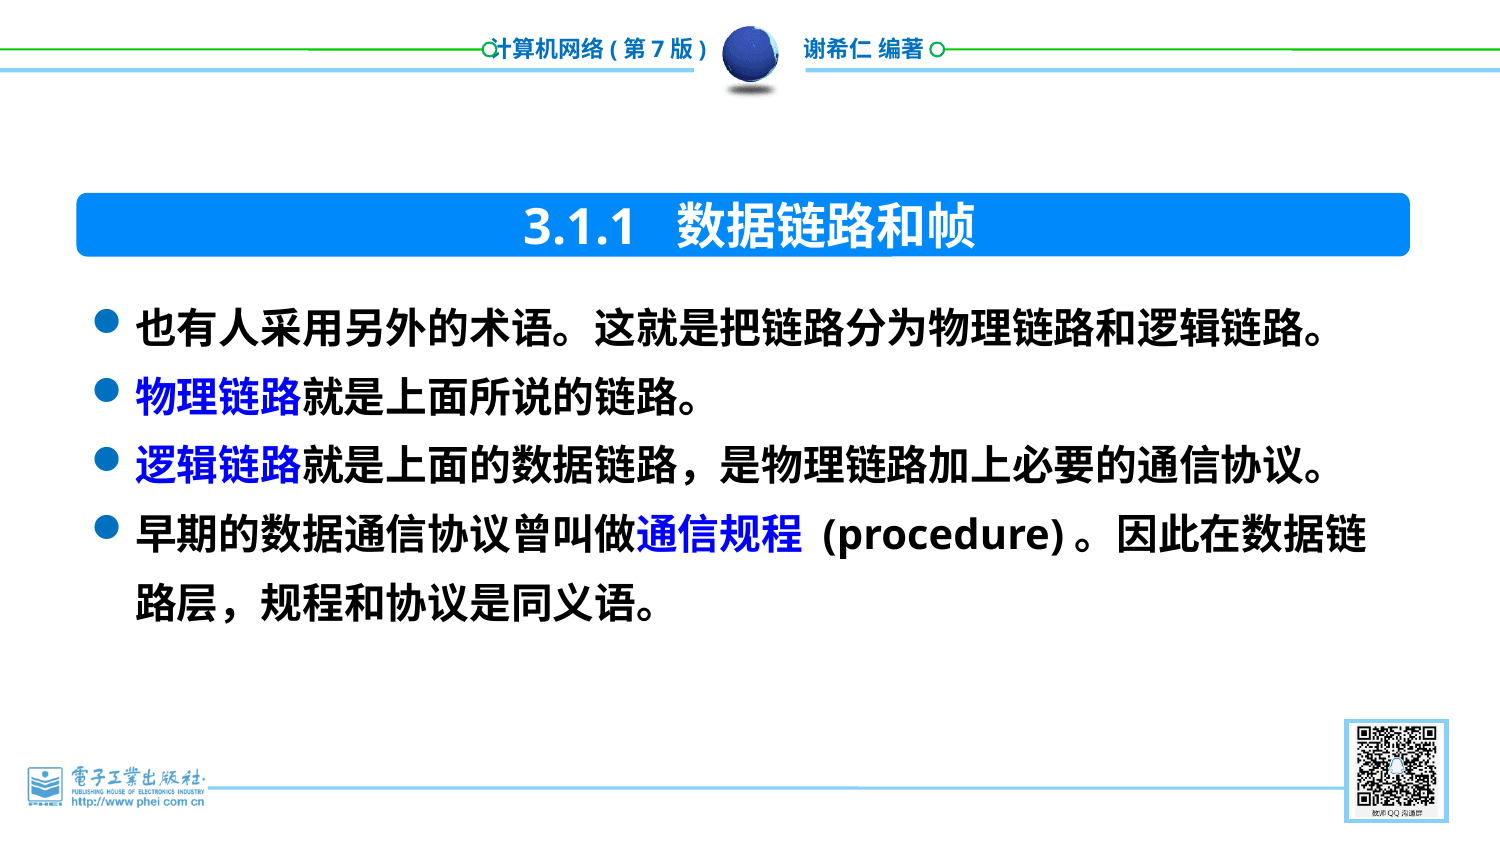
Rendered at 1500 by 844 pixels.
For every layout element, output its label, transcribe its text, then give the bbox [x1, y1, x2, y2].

text_box 也有人采用另外的术语。这就是把链路分为物理链路和逻辑链路。 物理链路就是上面所说的链路。 逻辑链路就是上面的数据链路，是物理链路加上必要的通信协议。 早期的数据通信协议曾叫做通信规程 (procedure)。因此在数据链路层，规程和协议是同义语。 [76, 275, 1410, 634]
picture [720, 24, 780, 100]
text_box [76, 192, 509, 257]
text_box 3.1.1 数据链路和帧 [509, 187, 991, 263]
text_box [991, 192, 1411, 257]
picture [1355, 724, 1438, 817]
picture [23, 764, 208, 809]
